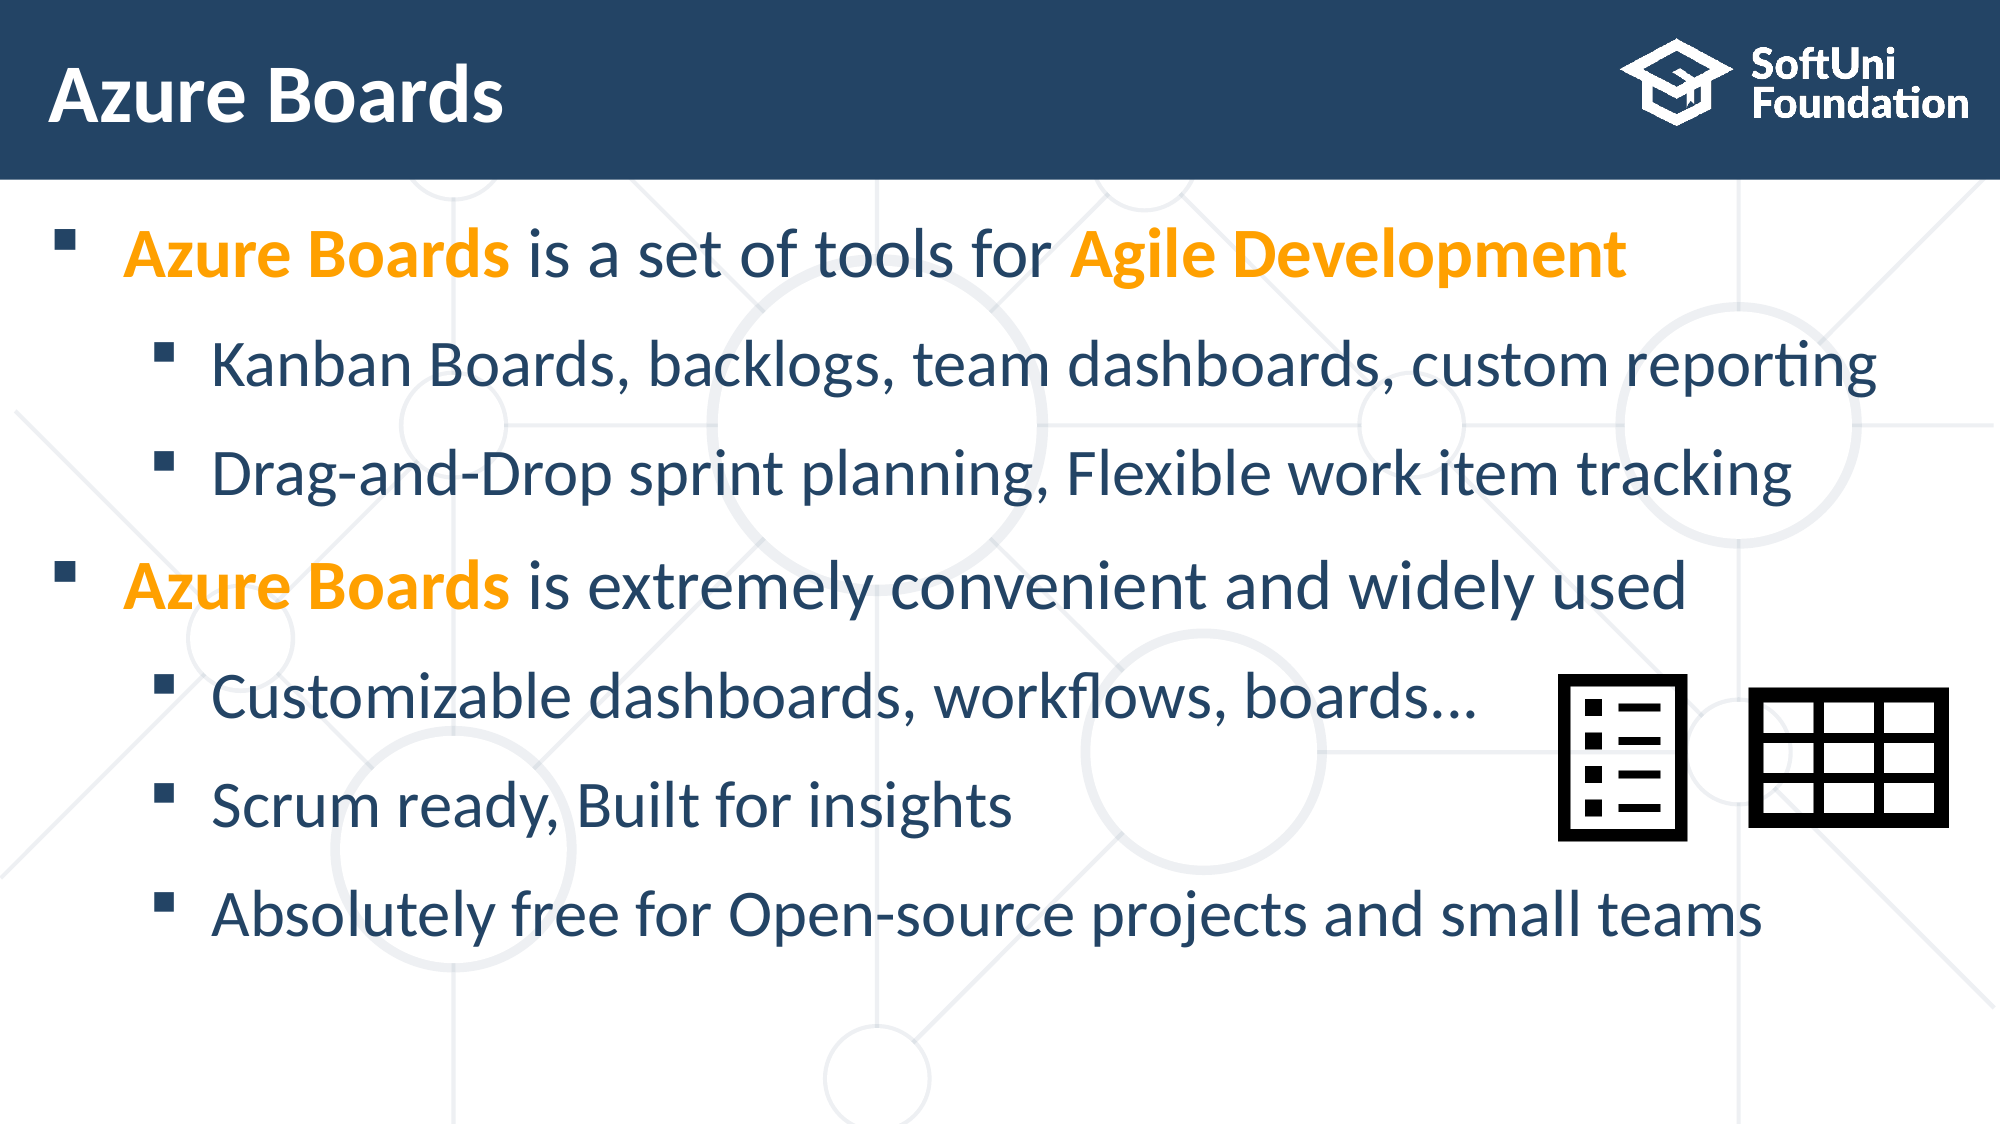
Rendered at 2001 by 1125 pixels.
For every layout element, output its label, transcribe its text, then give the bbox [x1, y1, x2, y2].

title Azure Boards [31, 16, 1591, 162]
list Azure Boards is a set of tools for Agile Development Kanban Boards, backlogs, team dashboards, custom reporting Drag-and-Drop sprint planning, Flexible work item tracking Azure Boards is extremely convenient and widely used Customizable dashboards, workflows, boards... Scrum ready, Built for insights Absolutely free for Open-source projects and small teams [31, 196, 1970, 1050]
picture [1522, 657, 1724, 858]
picture [1619, 38, 1968, 126]
picture [1728, 637, 1969, 879]
